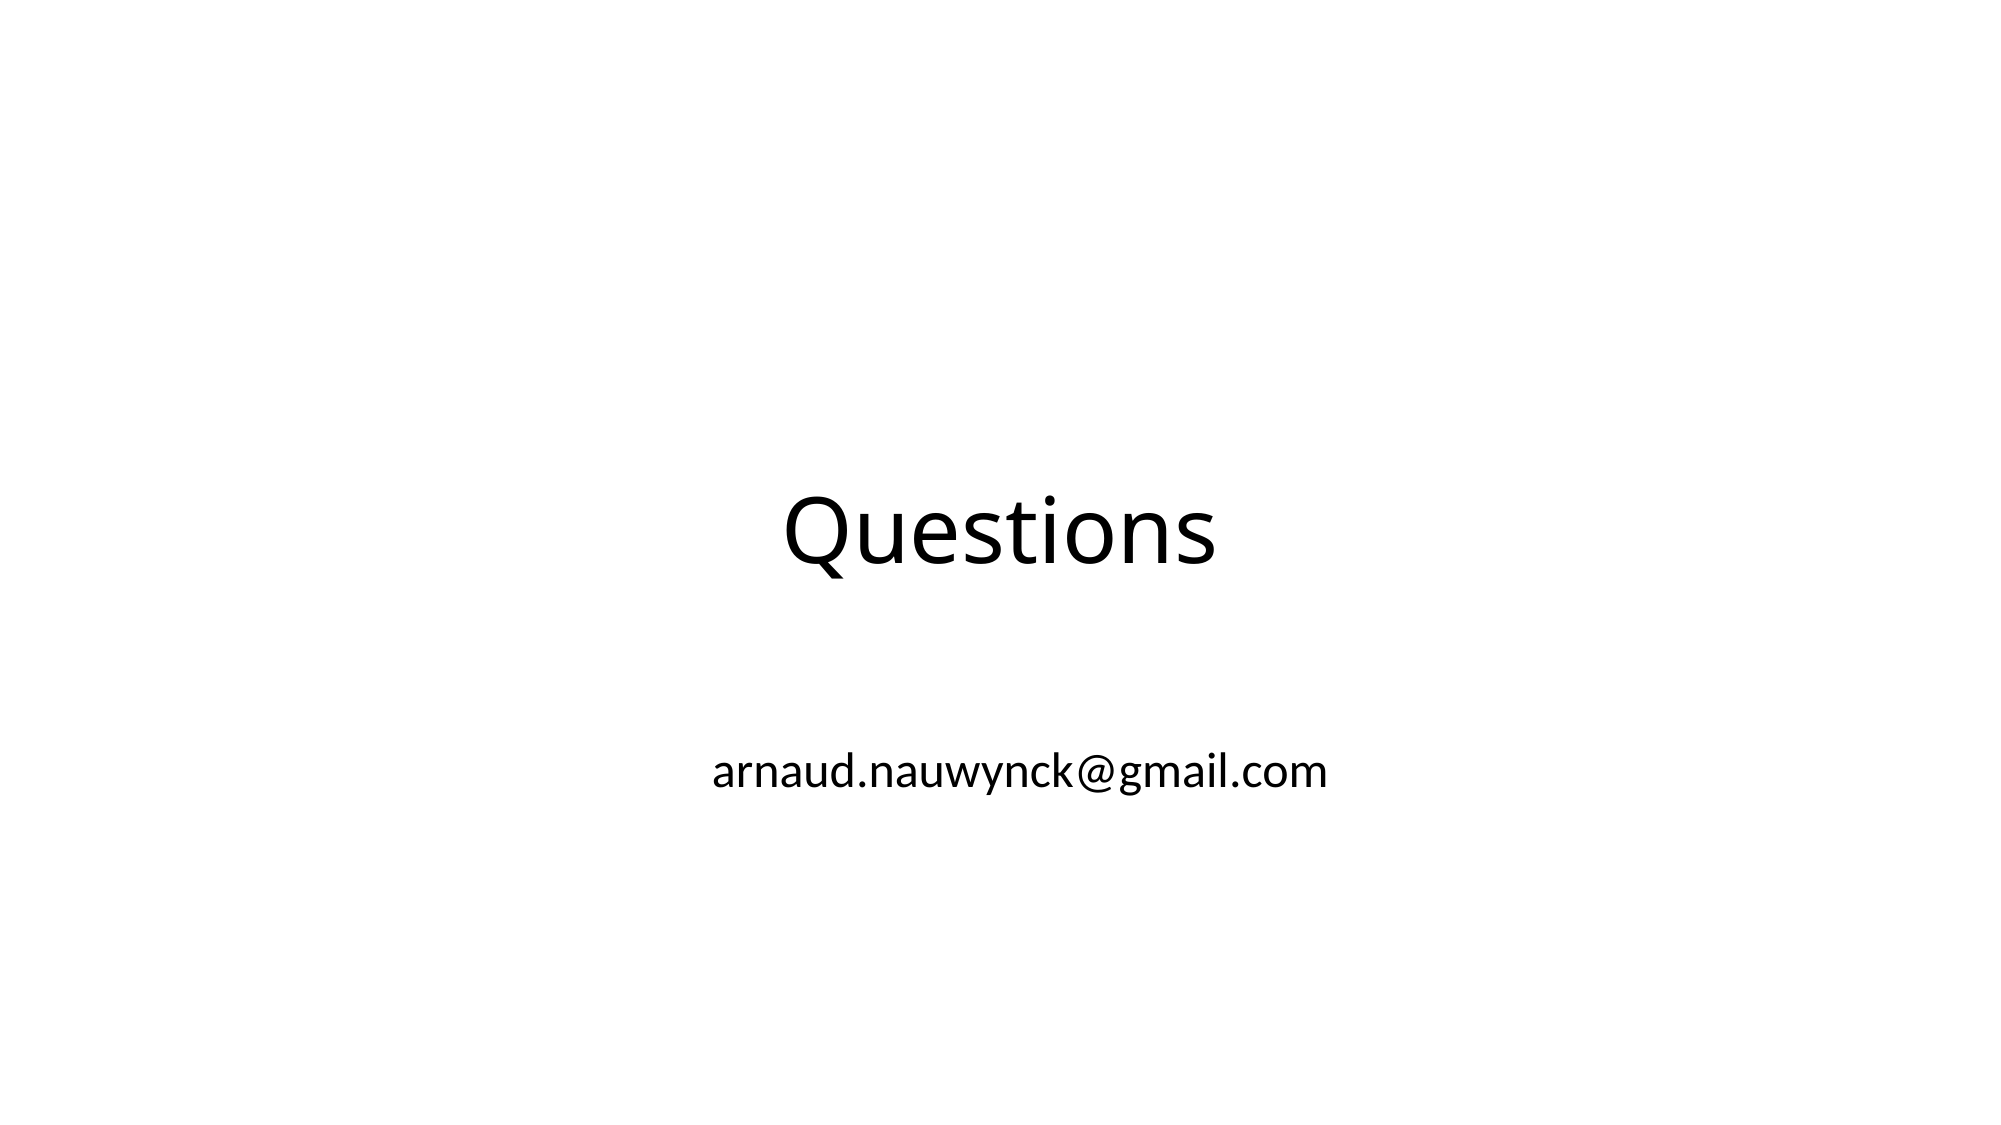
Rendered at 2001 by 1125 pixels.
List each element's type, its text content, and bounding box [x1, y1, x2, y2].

title Questions [137, 462, 1863, 606]
text_box arnaud.nauwynck@gmail.com [697, 729, 1344, 805]
